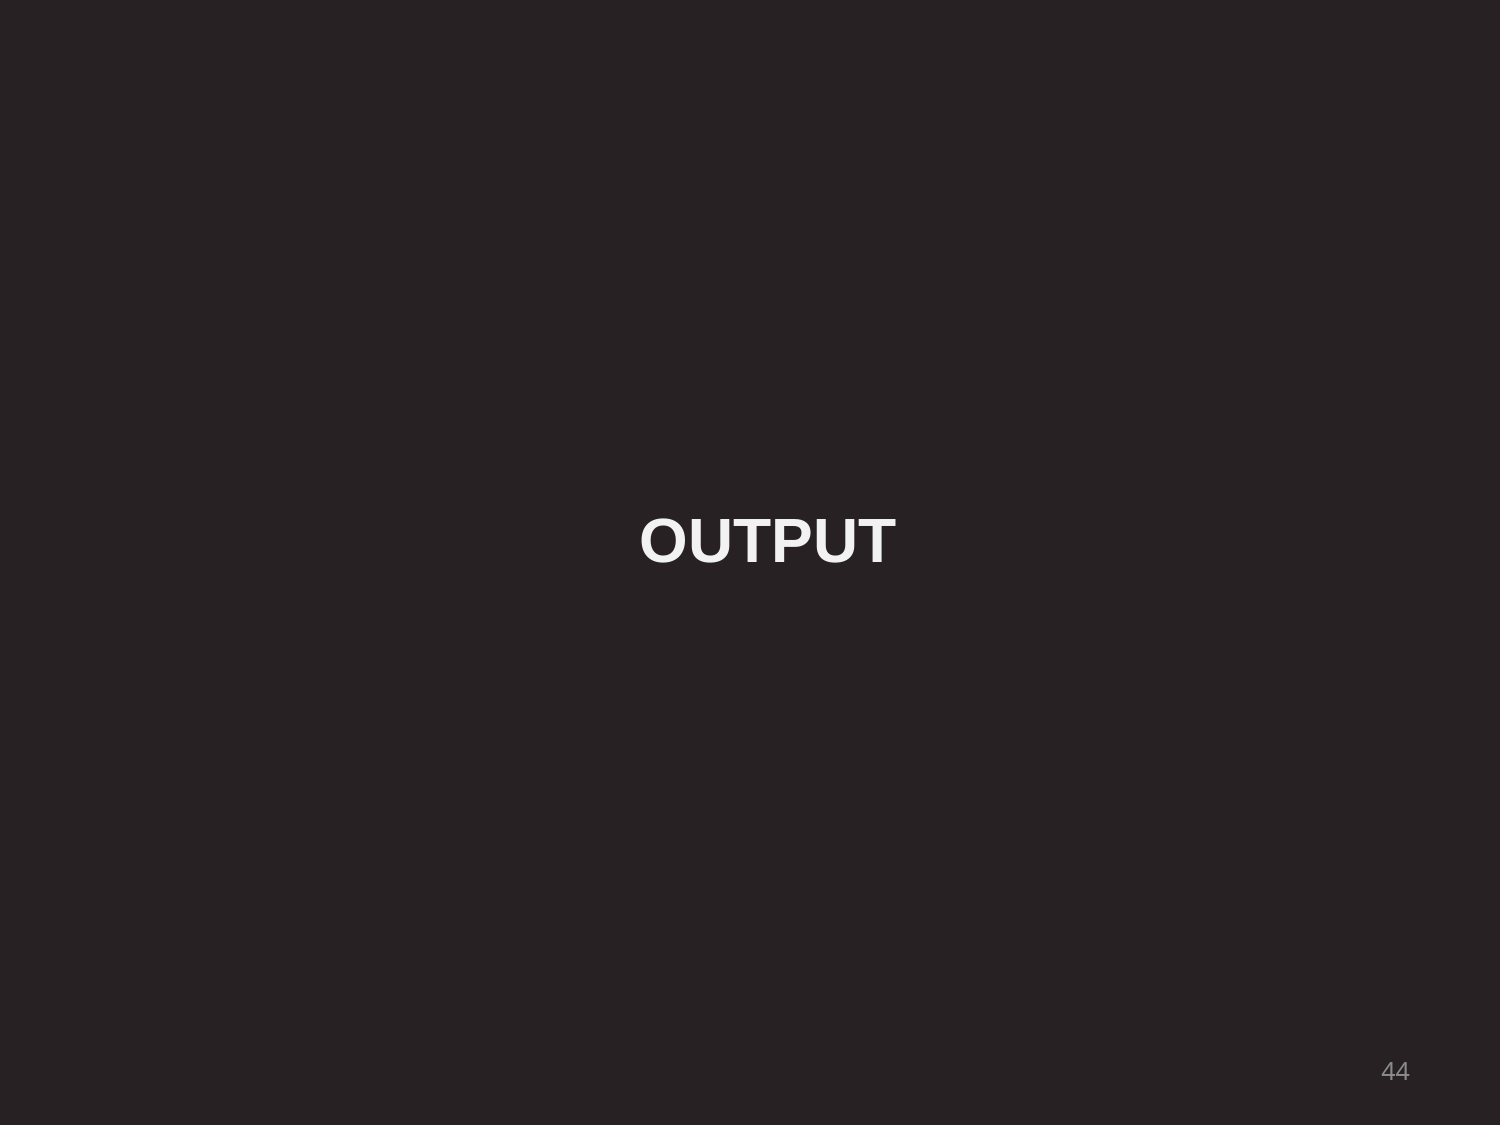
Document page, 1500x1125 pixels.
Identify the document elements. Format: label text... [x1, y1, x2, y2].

slide_number 44 [1074, 1042, 1425, 1103]
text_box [609, 492, 928, 660]
